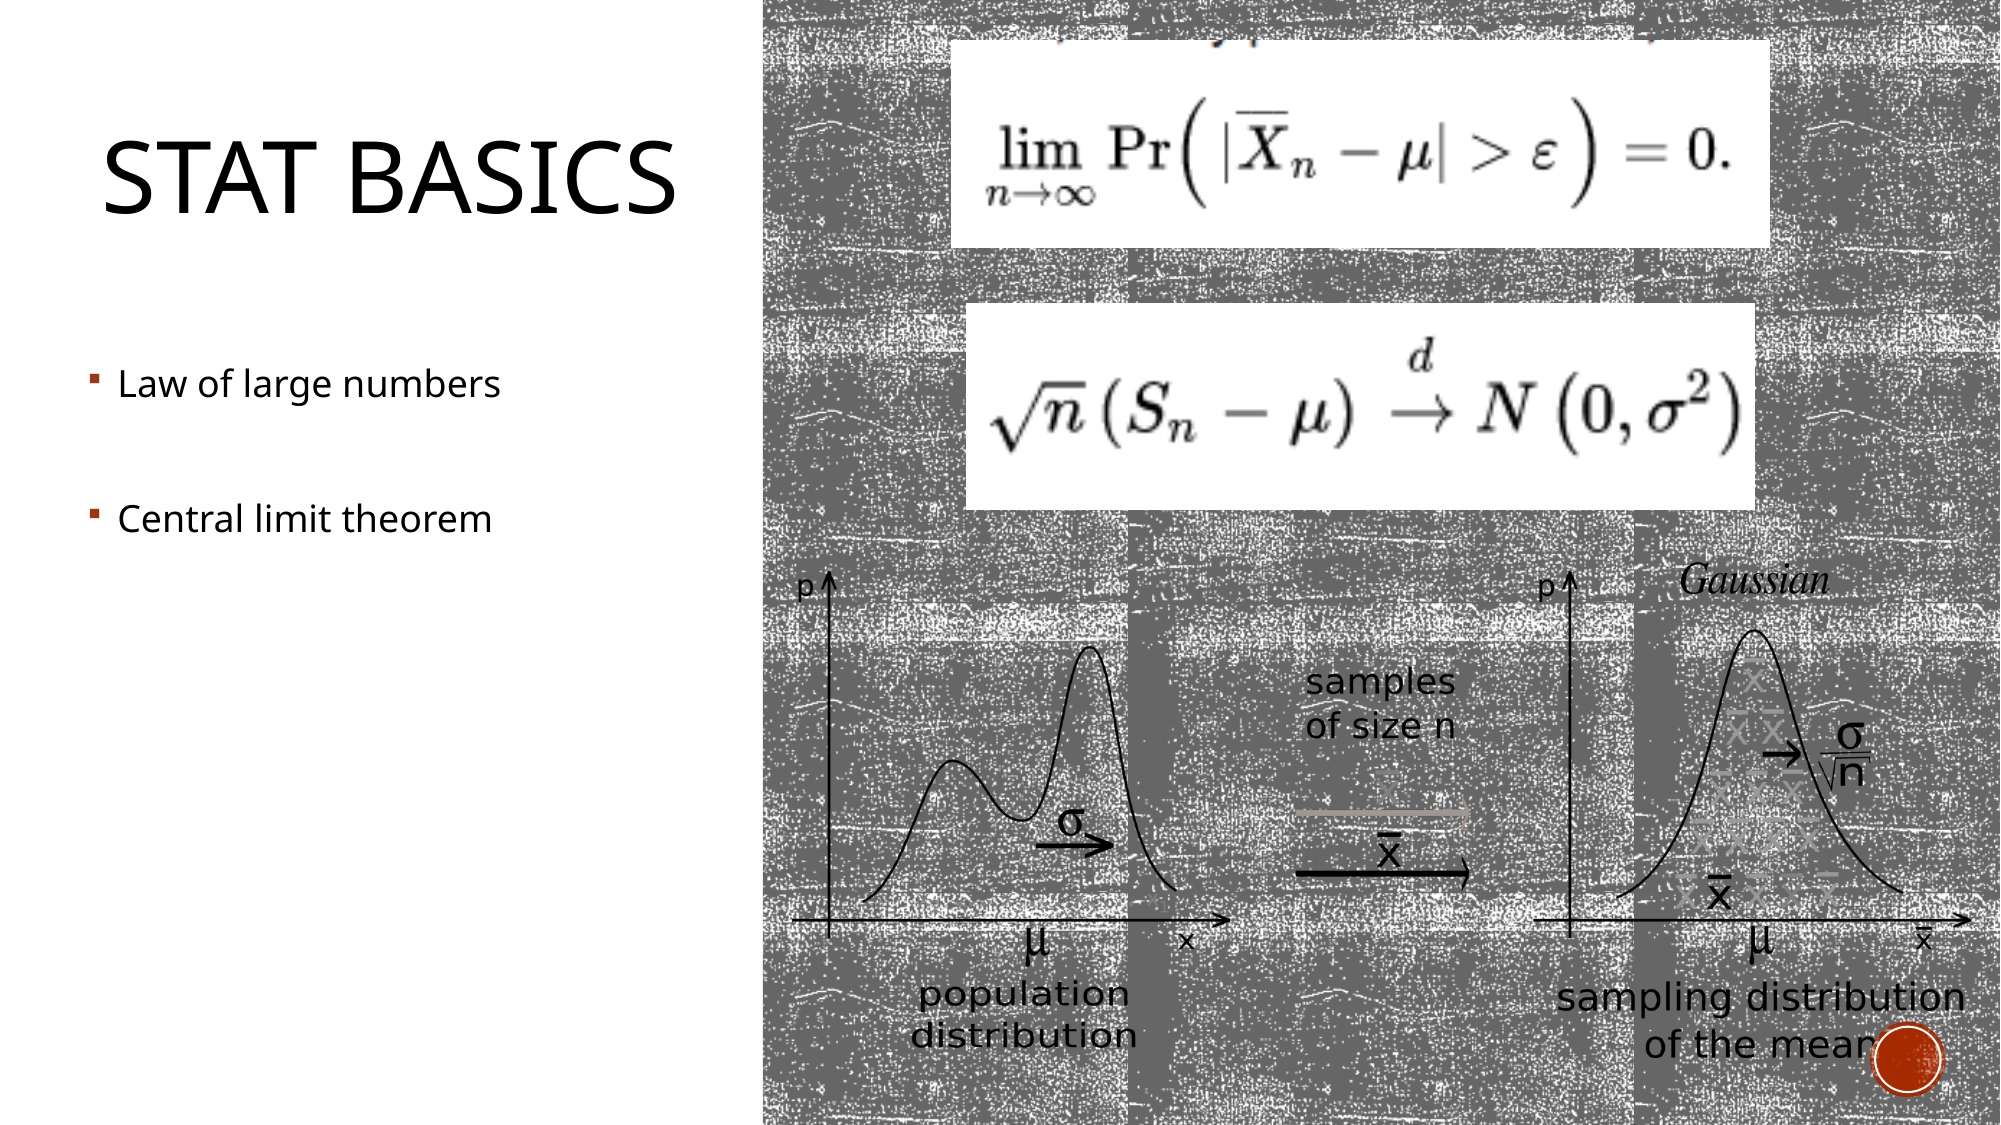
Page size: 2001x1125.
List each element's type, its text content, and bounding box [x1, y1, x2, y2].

picture [792, 562, 1970, 1057]
title Stat basics [86, 49, 1191, 314]
picture [966, 303, 1755, 510]
text_box [762, 0, 2000, 1125]
picture [951, 40, 1770, 248]
list Law of large numbers Central limit theorem [72, 357, 575, 1022]
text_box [1872, 1025, 1943, 1096]
